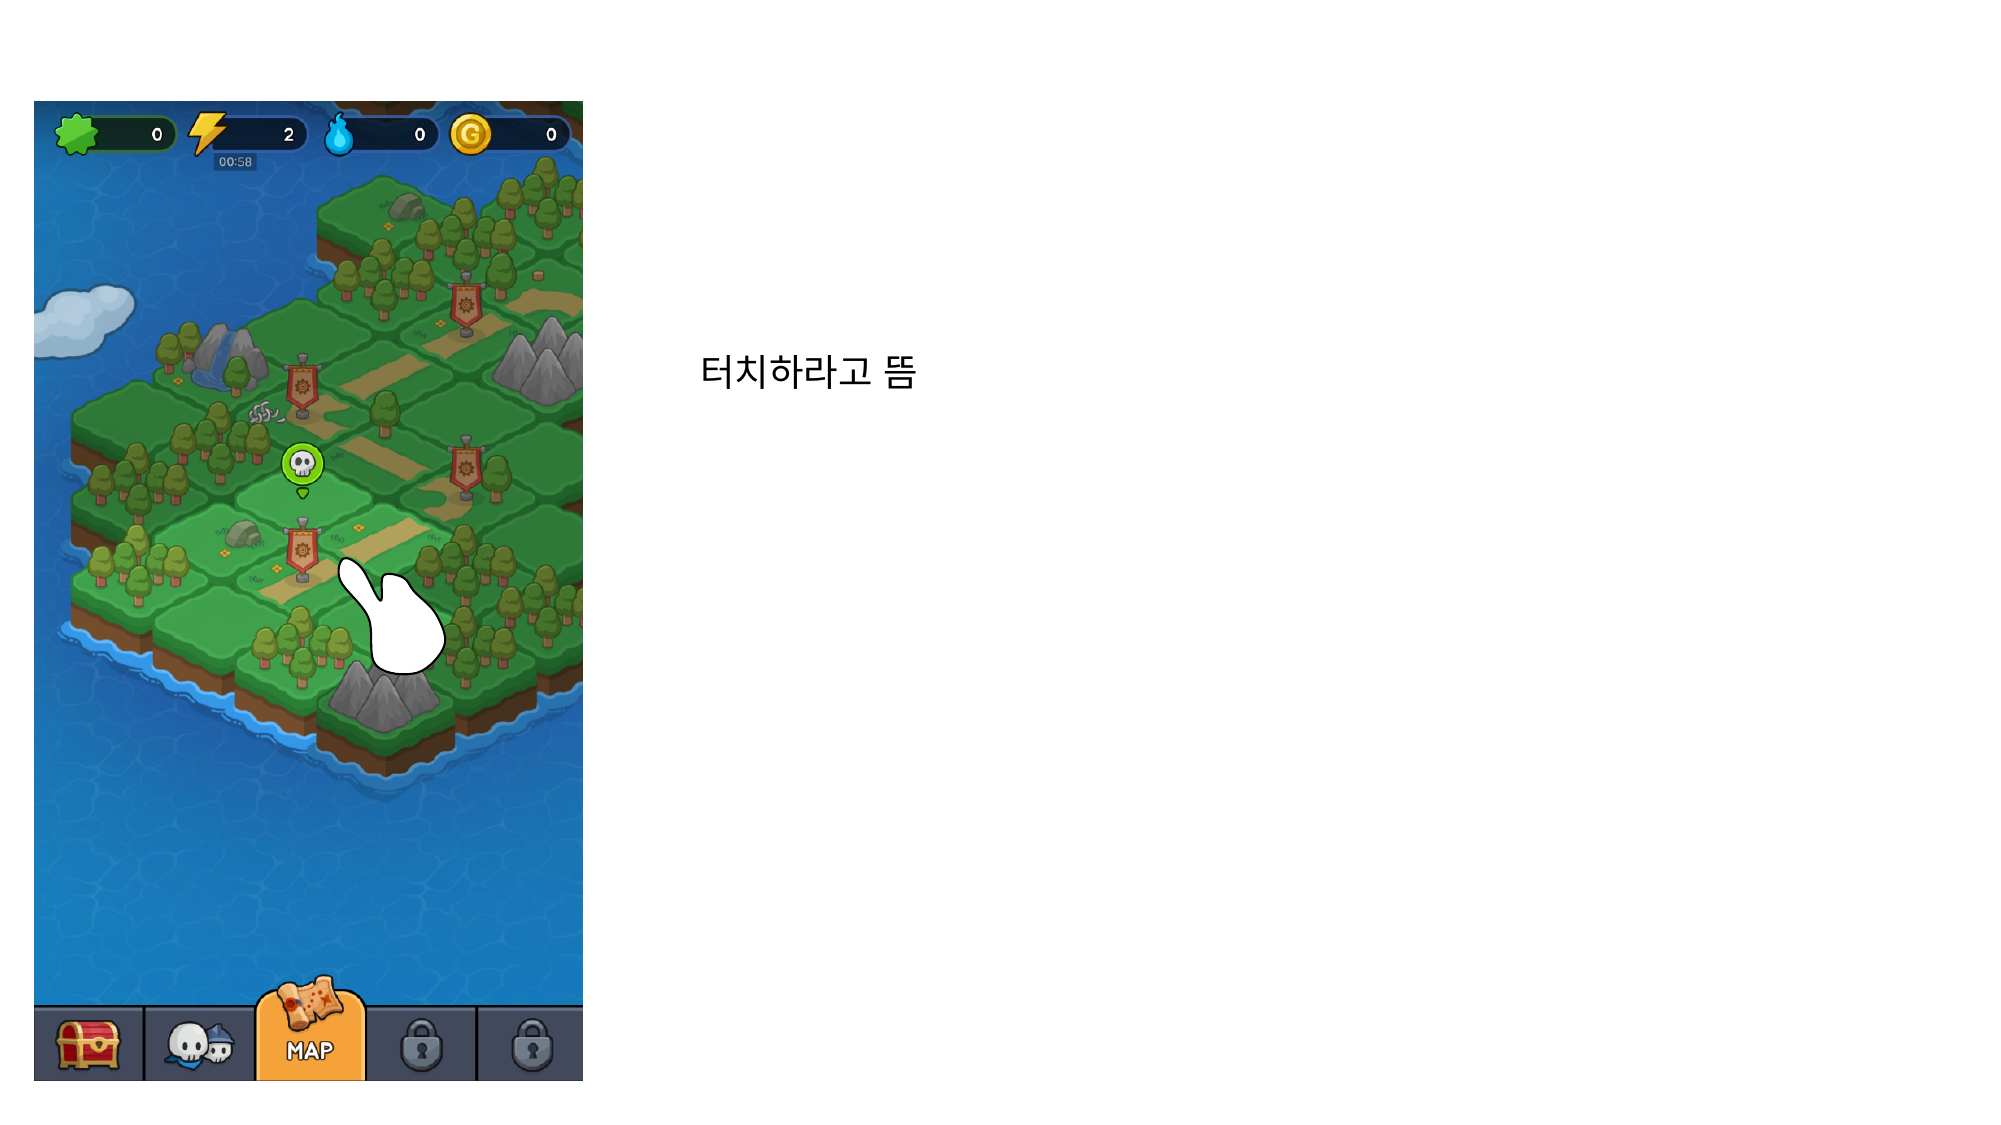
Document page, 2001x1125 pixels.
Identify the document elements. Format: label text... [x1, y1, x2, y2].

picture [34, 101, 583, 1081]
text_box 터치하라고 뜸 [685, 341, 1255, 402]
